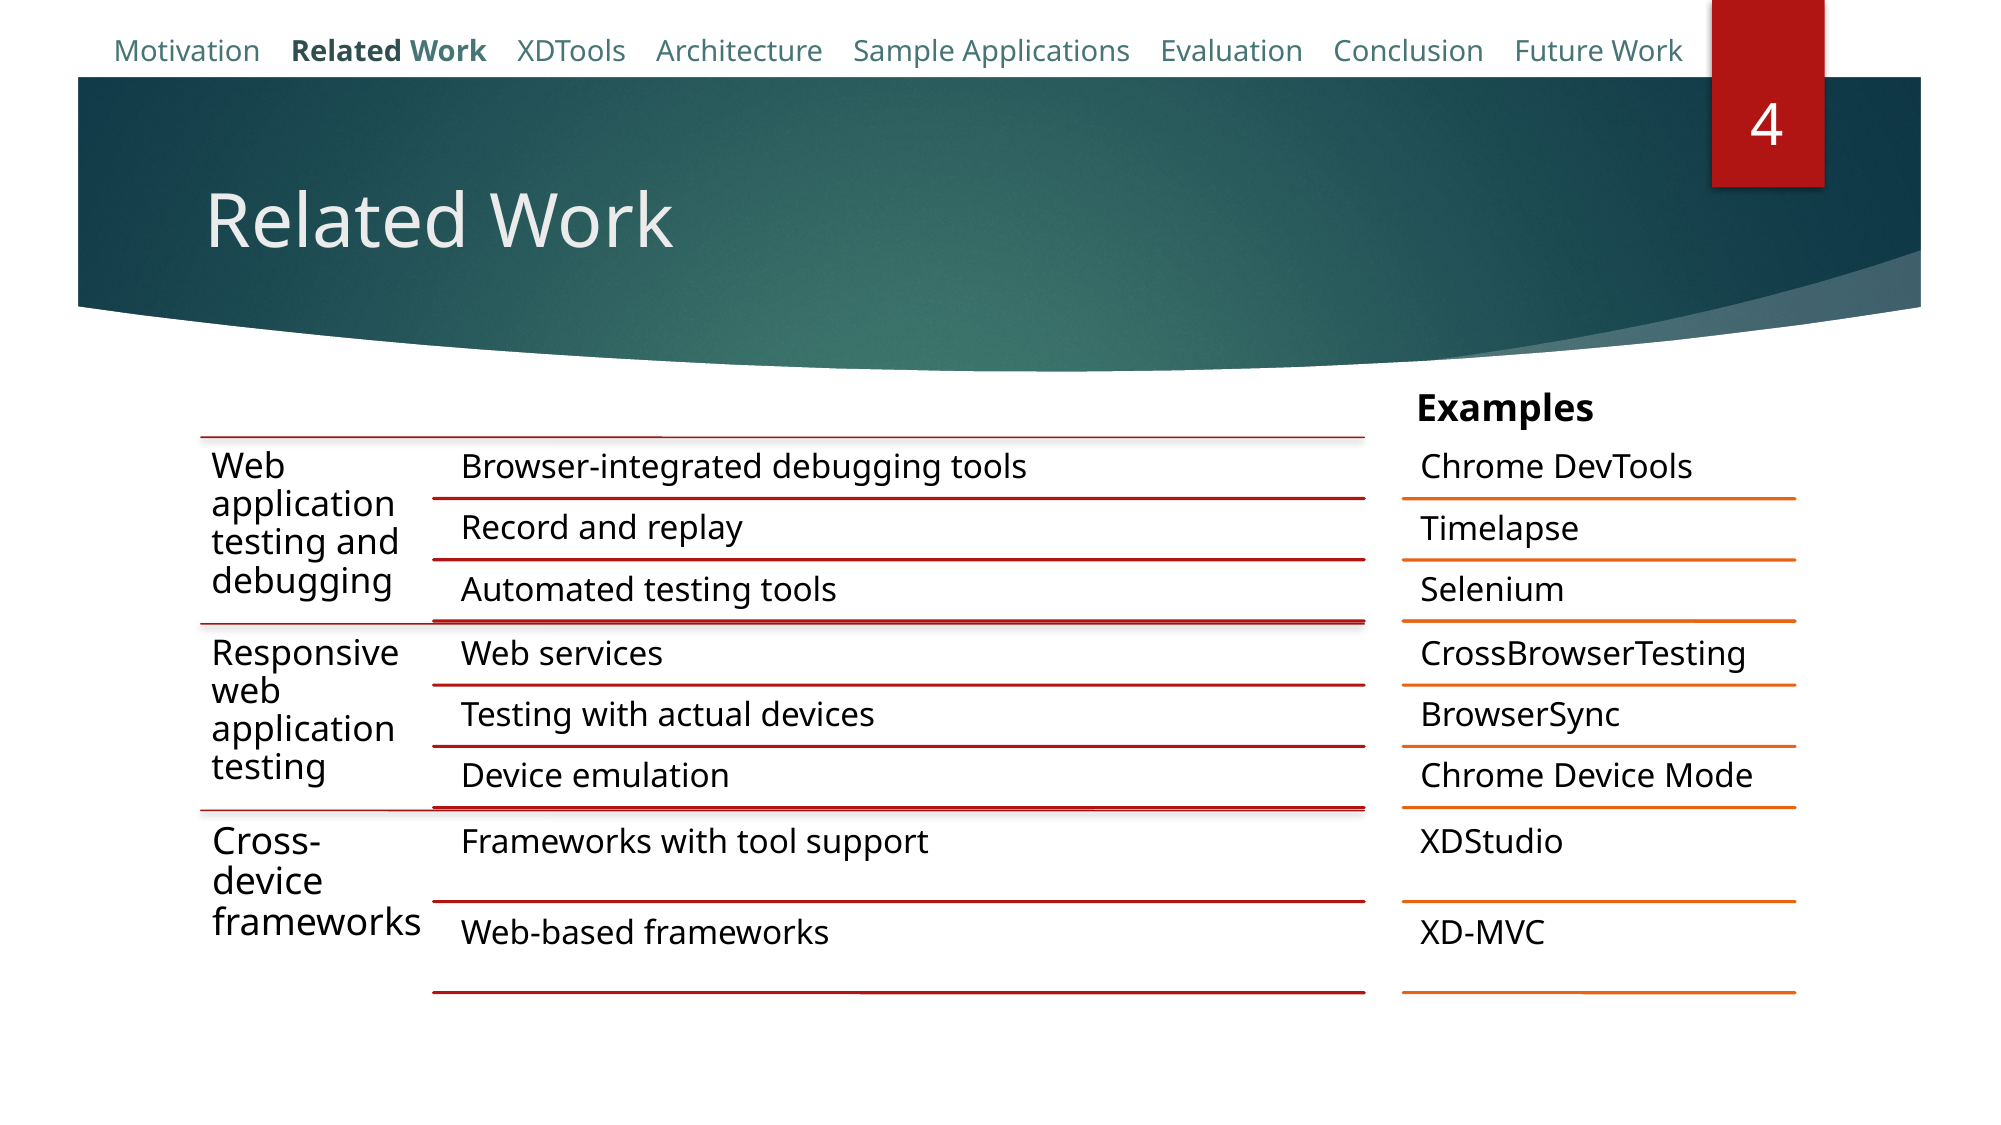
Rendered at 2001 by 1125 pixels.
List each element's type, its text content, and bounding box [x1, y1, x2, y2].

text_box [1365, 436, 1796, 998]
title Related Work [189, 159, 1638, 276]
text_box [200, 436, 1365, 998]
text_box Motivation Related Work XDTools Architecture Sample Applications Evaluation Conclusion Future Work [98, 25, 1699, 76]
text_box Examples [1401, 376, 1610, 434]
slide_number 4 [1698, 48, 1836, 175]
